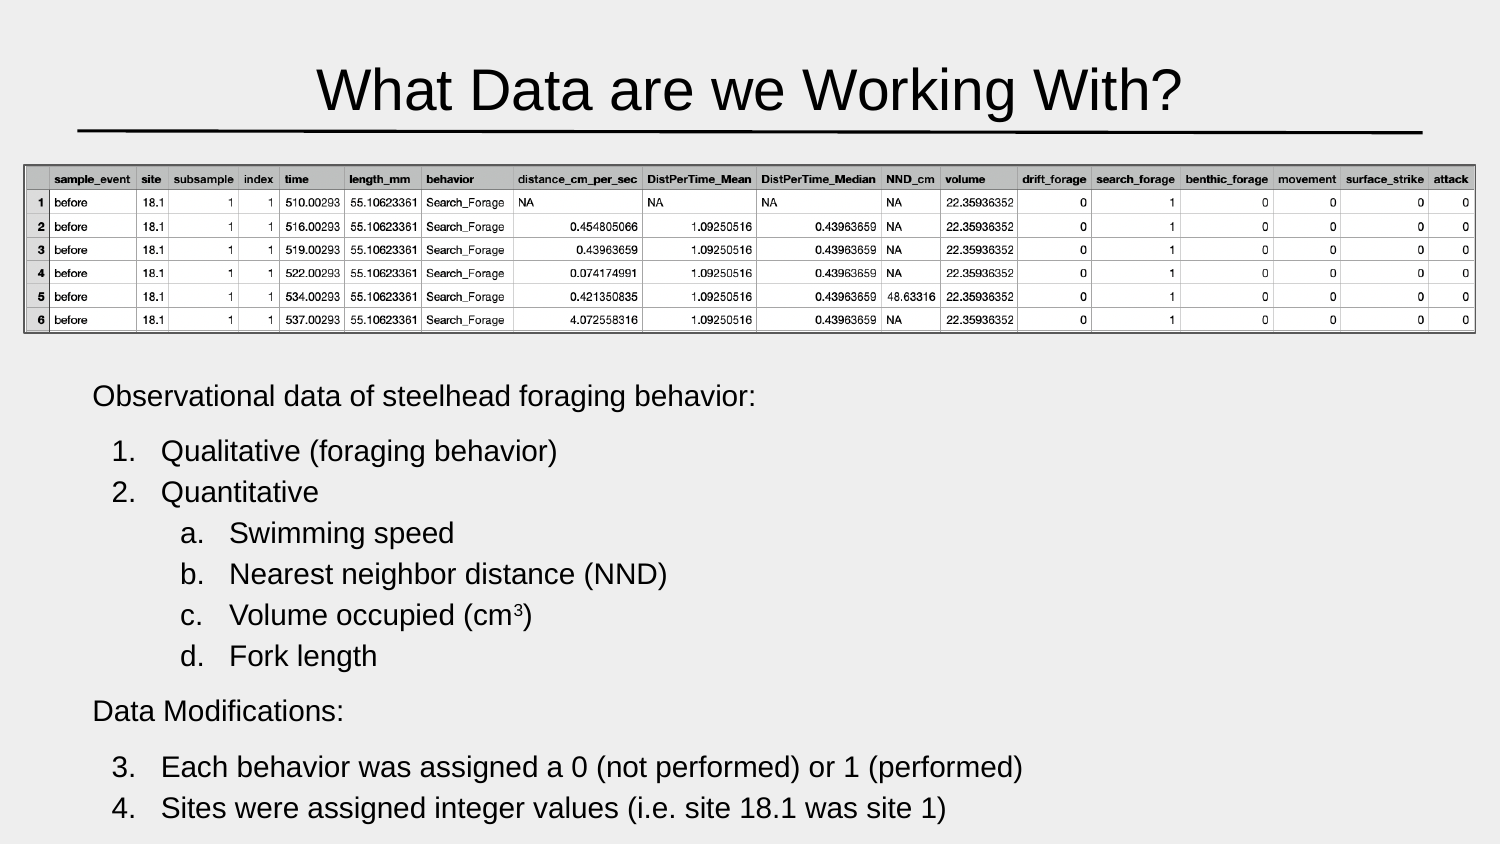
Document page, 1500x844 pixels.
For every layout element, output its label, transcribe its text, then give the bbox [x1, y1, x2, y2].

title What Data are we Working With? [51, 36, 1449, 131]
picture [24, 165, 1476, 333]
list Observational data of steelhead foraging behavior: Qualitative (foraging behavior) Quantitative Swimming speed Nearest neighbor distance (NND) Volume occupied (cm3) Fork length Data Modifications: Each behavior was assigned a 0 (not performed) or 1 (performed) Sites were assigned integer values (i.e. site 18.1 was site 1) [77, 356, 1423, 844]
